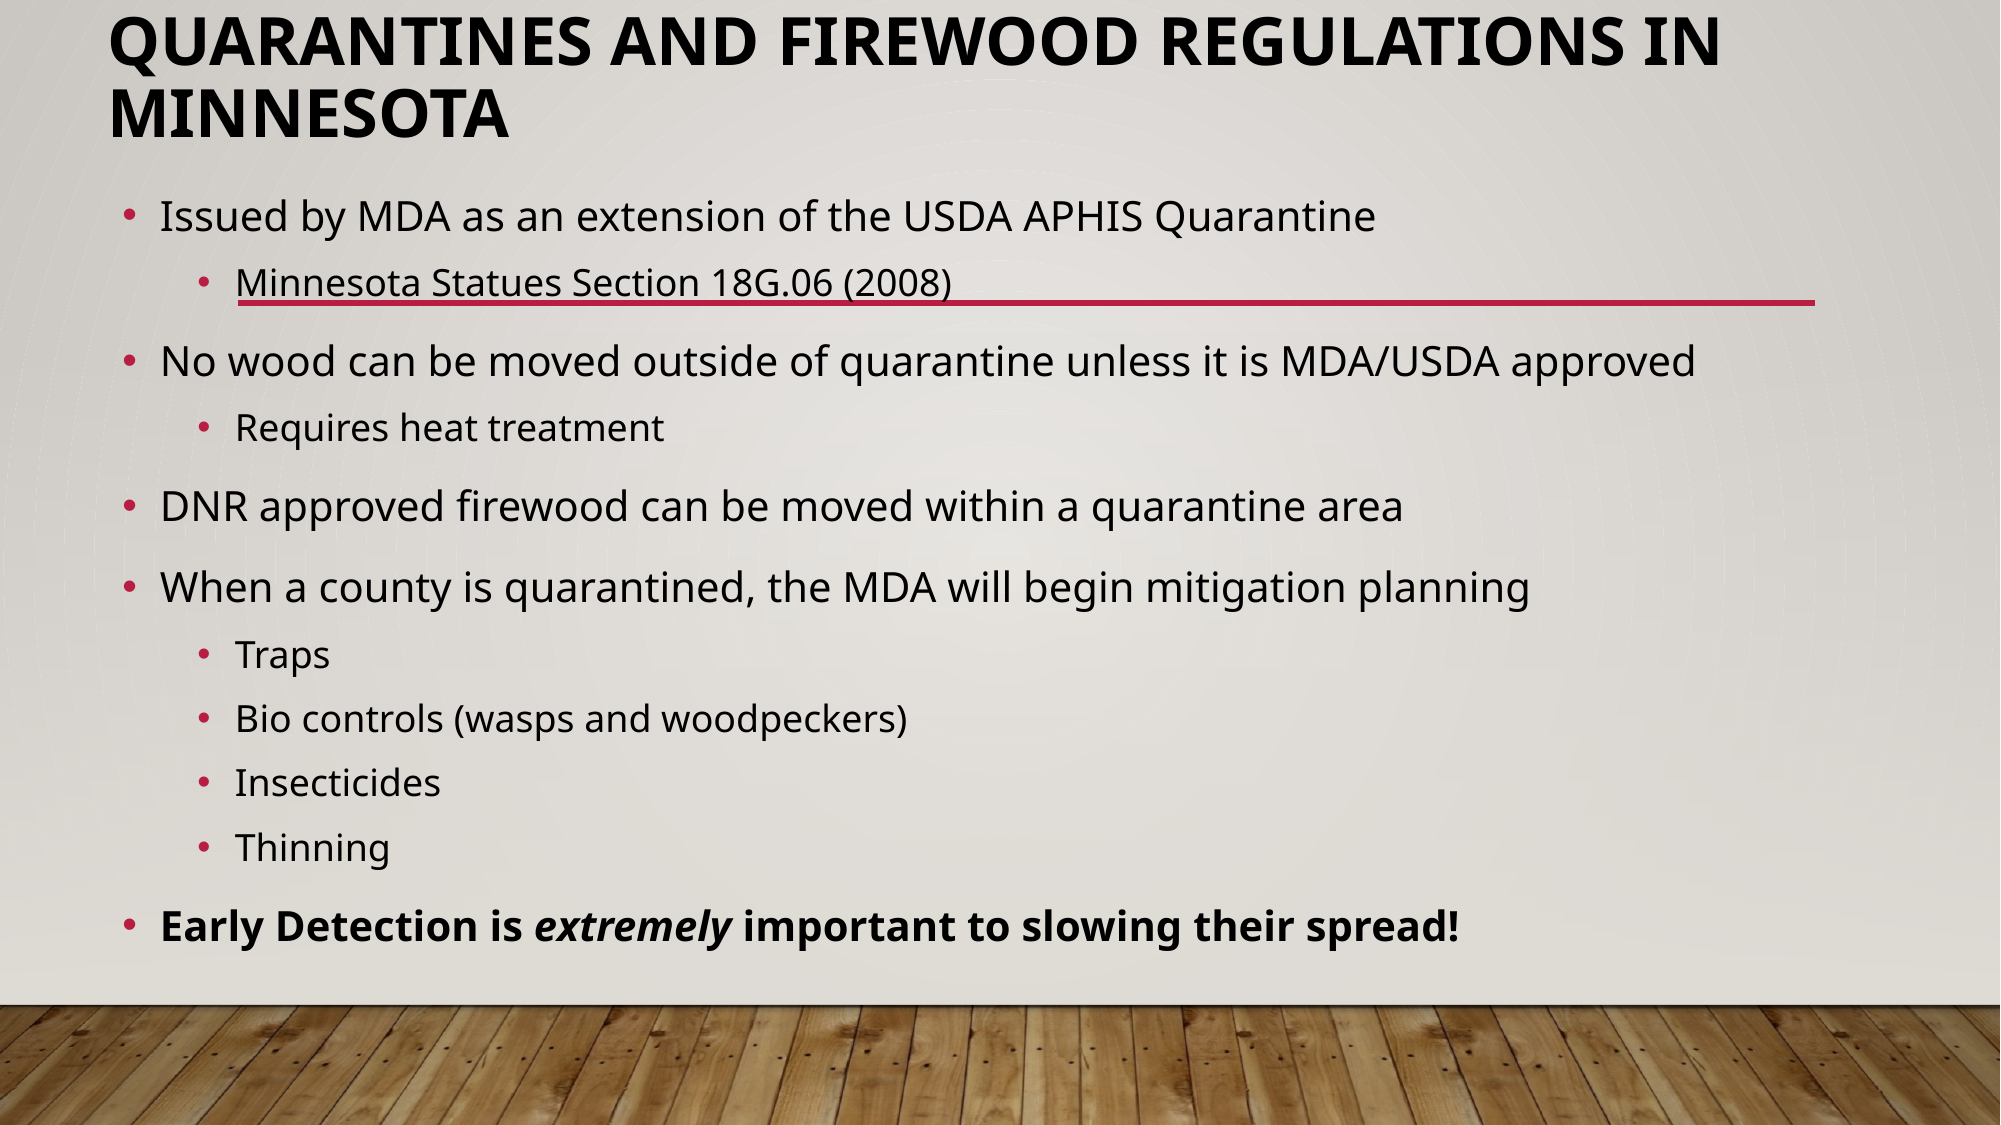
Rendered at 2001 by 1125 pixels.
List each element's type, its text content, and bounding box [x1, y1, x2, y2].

list Issued by MDA as an extension of the USDA APHIS Quarantine Minnesota Statues Section 18G.06 (2008) No wood can be moved outside of quarantine unless it is MDA/USDA approved Requires heat treatment DNR approved firewood can be moved within a quarantine area When a county is quarantined, the MDA will begin mitigation planning Traps Bio controls (wasps and woodpeckers) Insecticides Thinning Early Detection is extremely important to slowing their spread! [107, 172, 1914, 1047]
picture [0, 1005, 2000, 1125]
title Quarantines and Firewood Regulations in Minnesota [92, 0, 1914, 173]
